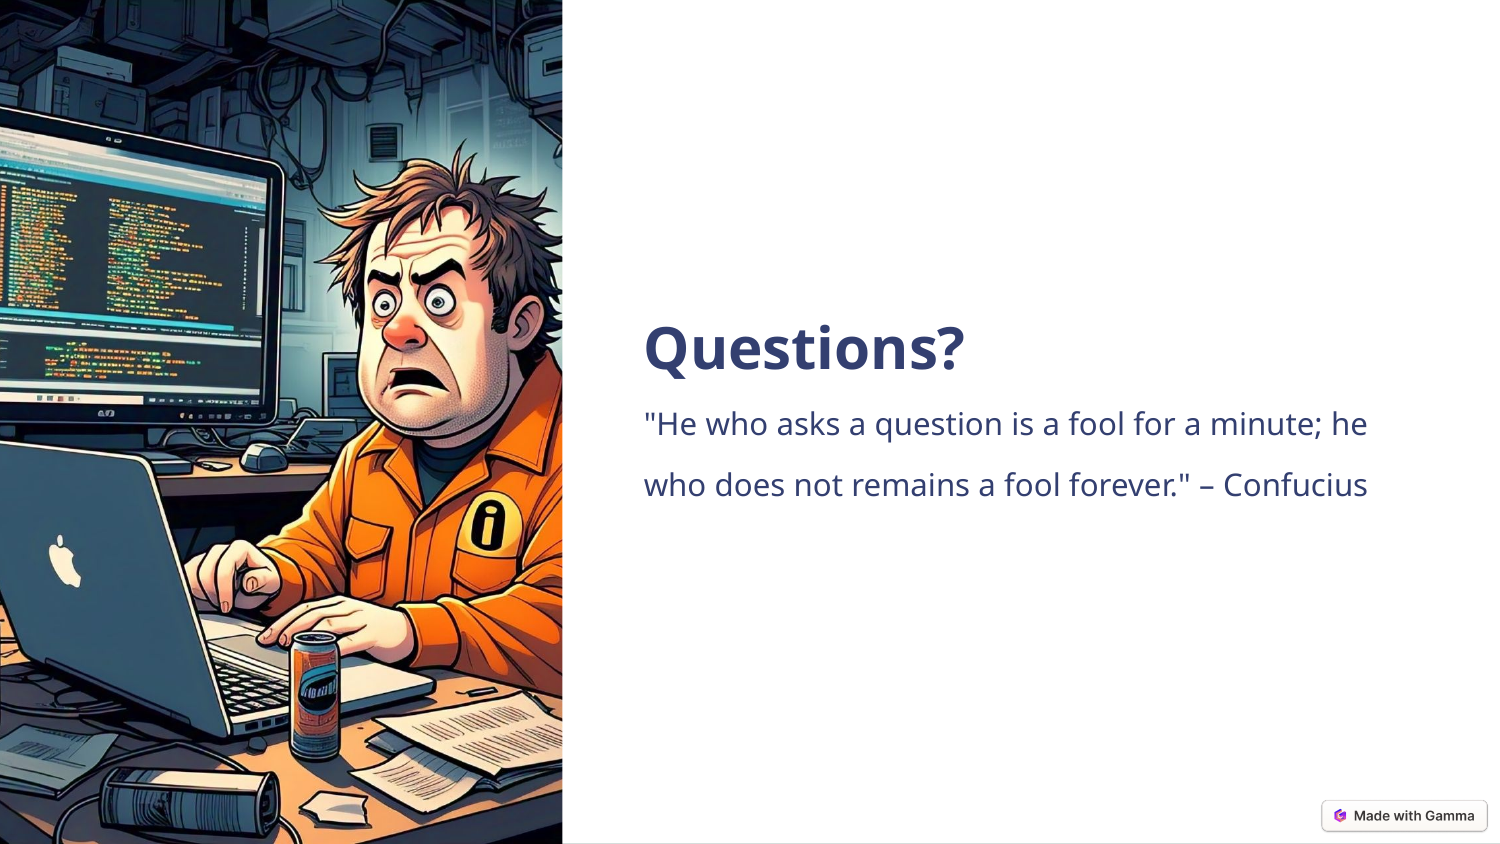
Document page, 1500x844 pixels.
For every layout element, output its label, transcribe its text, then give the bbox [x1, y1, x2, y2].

text_box Questions? [643, 294, 1419, 381]
text_box "He who asks a question is a fool for a minute; he who does not remains a fool forever." – Confucius [643, 381, 1419, 456]
picture [1316, 794, 1493, 837]
picture [0, 0, 563, 844]
